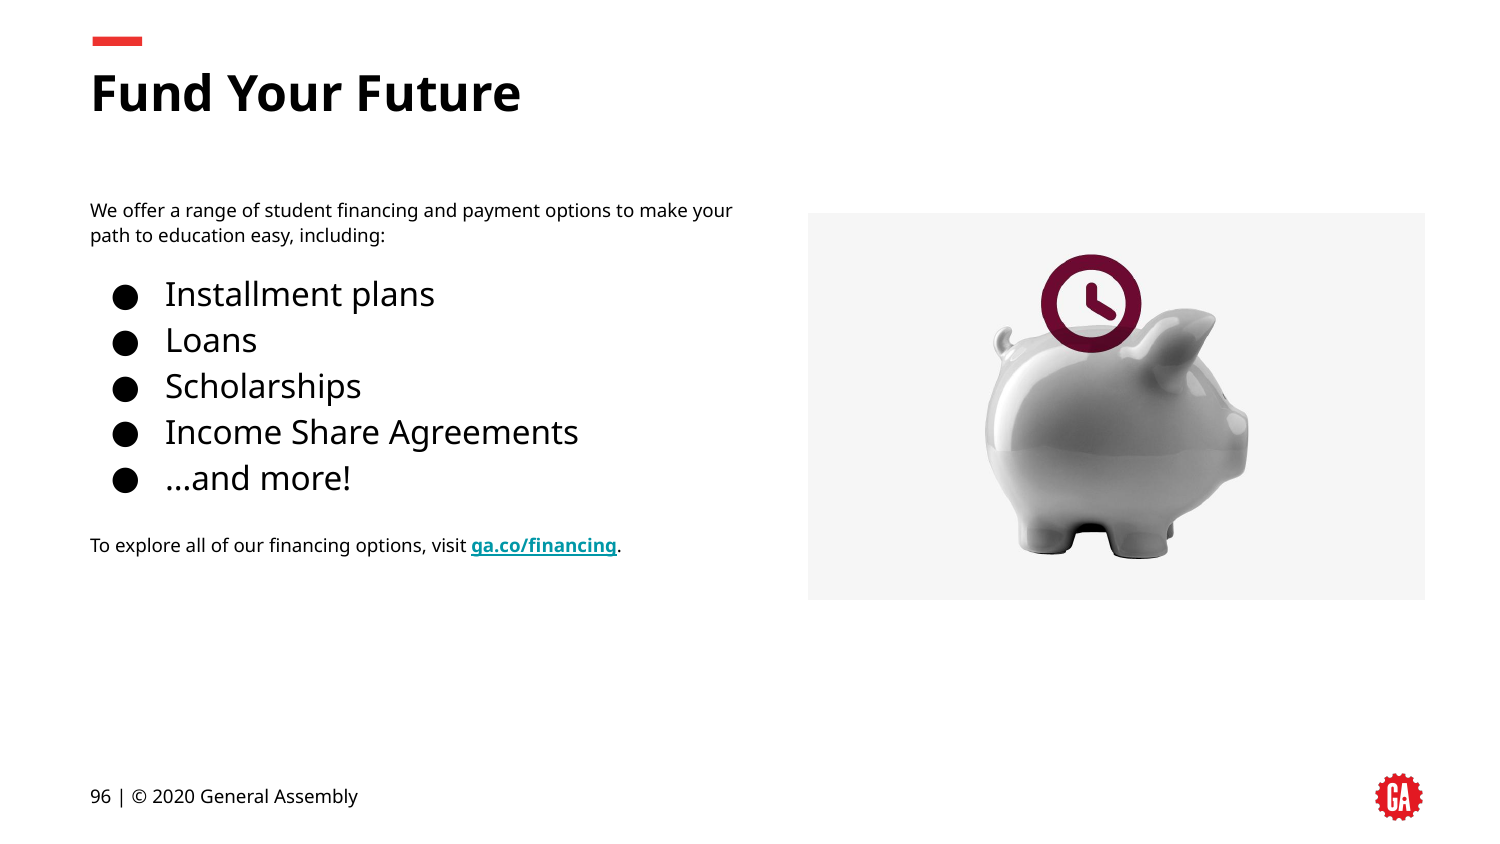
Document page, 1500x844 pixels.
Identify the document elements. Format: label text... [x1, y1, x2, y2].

text_box ‹#› | © 2020 General Assembly [75, 764, 465, 830]
picture [1373, 771, 1425, 823]
title Fund Your Future [75, 46, 1473, 140]
picture [808, 213, 1426, 600]
list We offer a range of student financing and payment options to make your path to education easy, including: Installment plans Loans Scholarships Income Share Agreements …and more! To explore all of our financing options, visit ga.co/financing. [75, 180, 762, 662]
